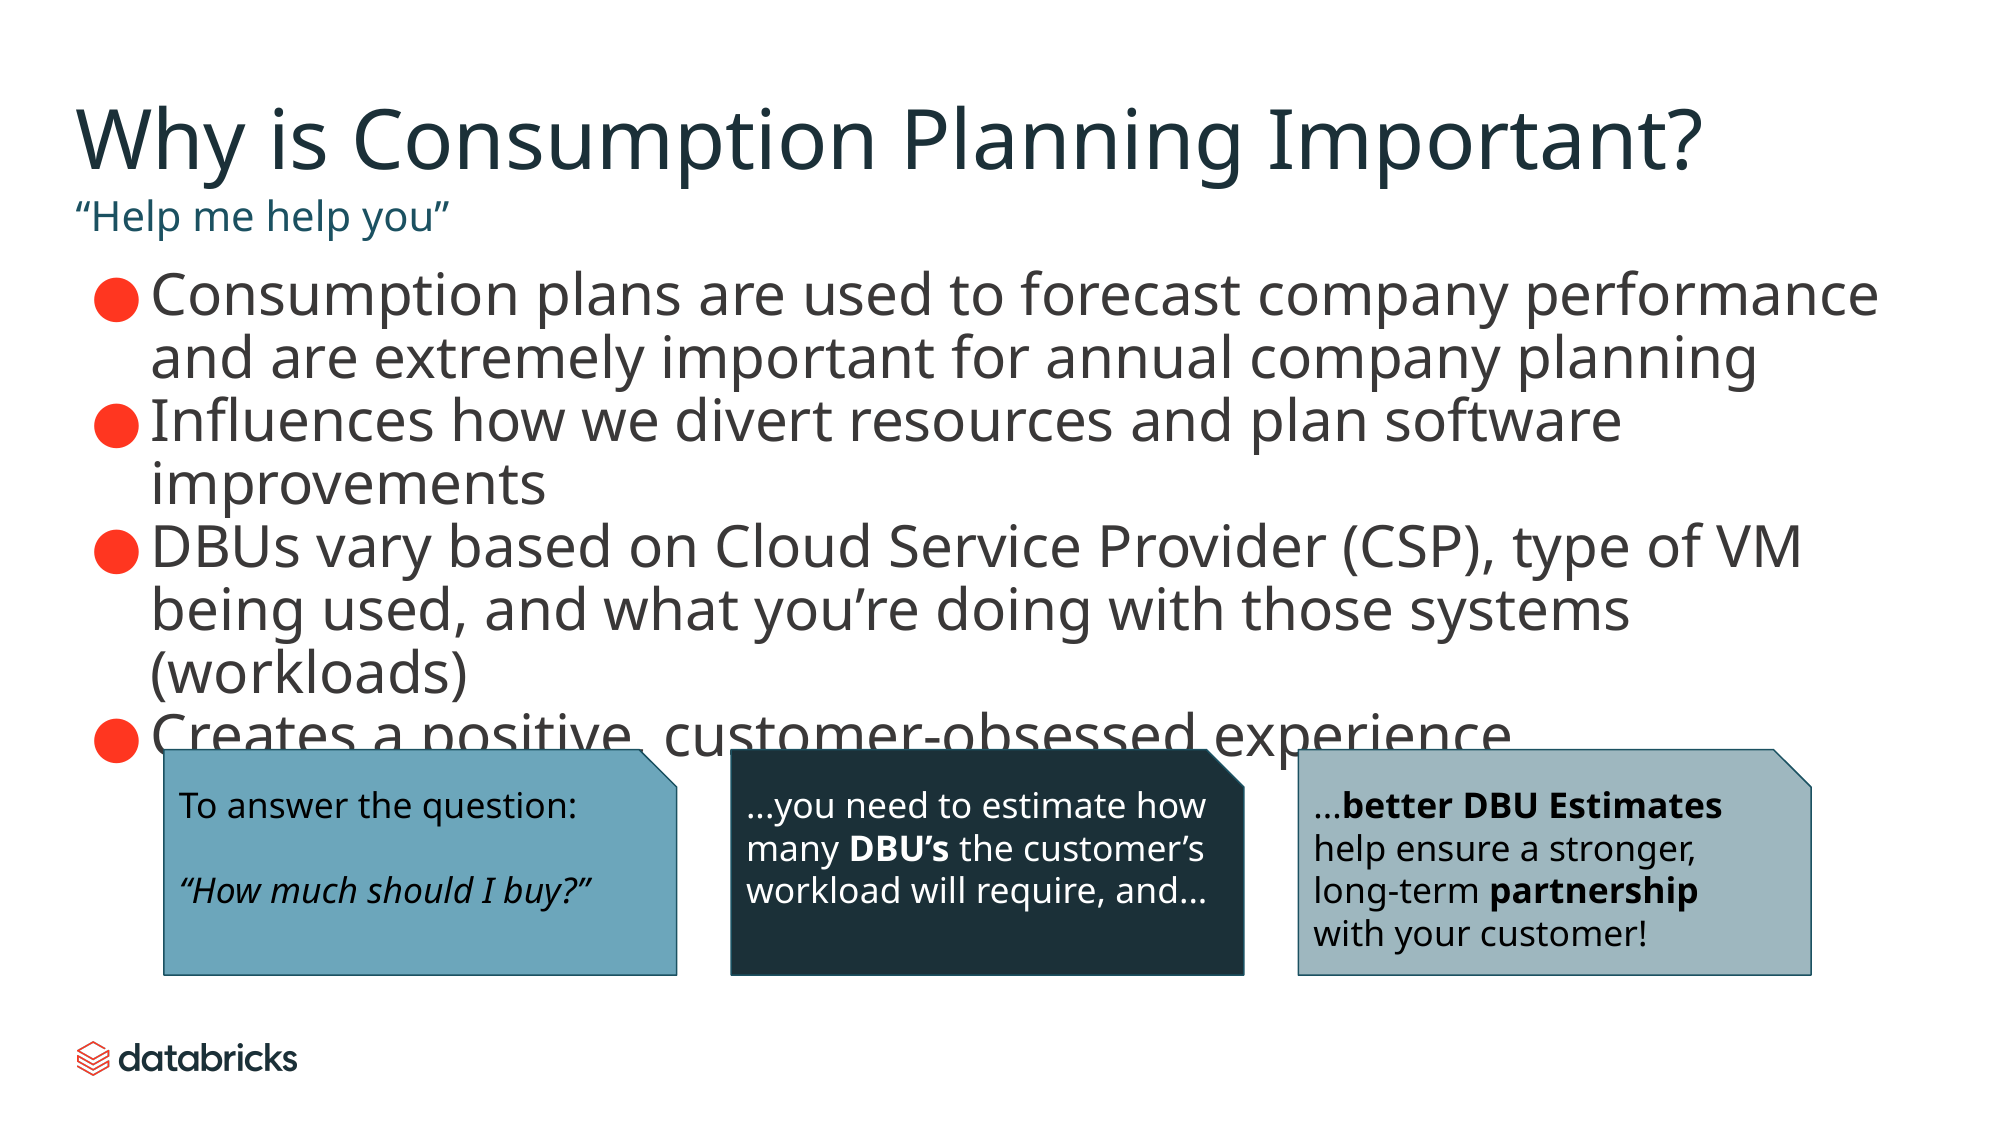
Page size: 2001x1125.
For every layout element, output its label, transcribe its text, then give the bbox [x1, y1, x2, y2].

list Consumption plans are used to forecast company performance and are extremely important for annual company planning Influences how we divert resources and plan software improvements DBUs vary based on Cloud Service Provider (CSP), type of VM being used, and what you’re doing with those systems (workloads) Creates a positive, customer-obsessed experience [75, 257, 1923, 1014]
title Why is Consumption Planning Important? [75, 37, 1920, 187]
text_box To answer the question: “How much should I buy?” [163, 749, 677, 976]
text_box ...better DBU Estimates help ensure a stronger, long-term partnership with your customer! [1298, 749, 1812, 976]
picture [77, 1041, 297, 1076]
list “Help me help you” [75, 187, 1921, 293]
text_box ...you need to estimate how many DBU’s the customer’s workload will require, and... [731, 749, 1244, 976]
